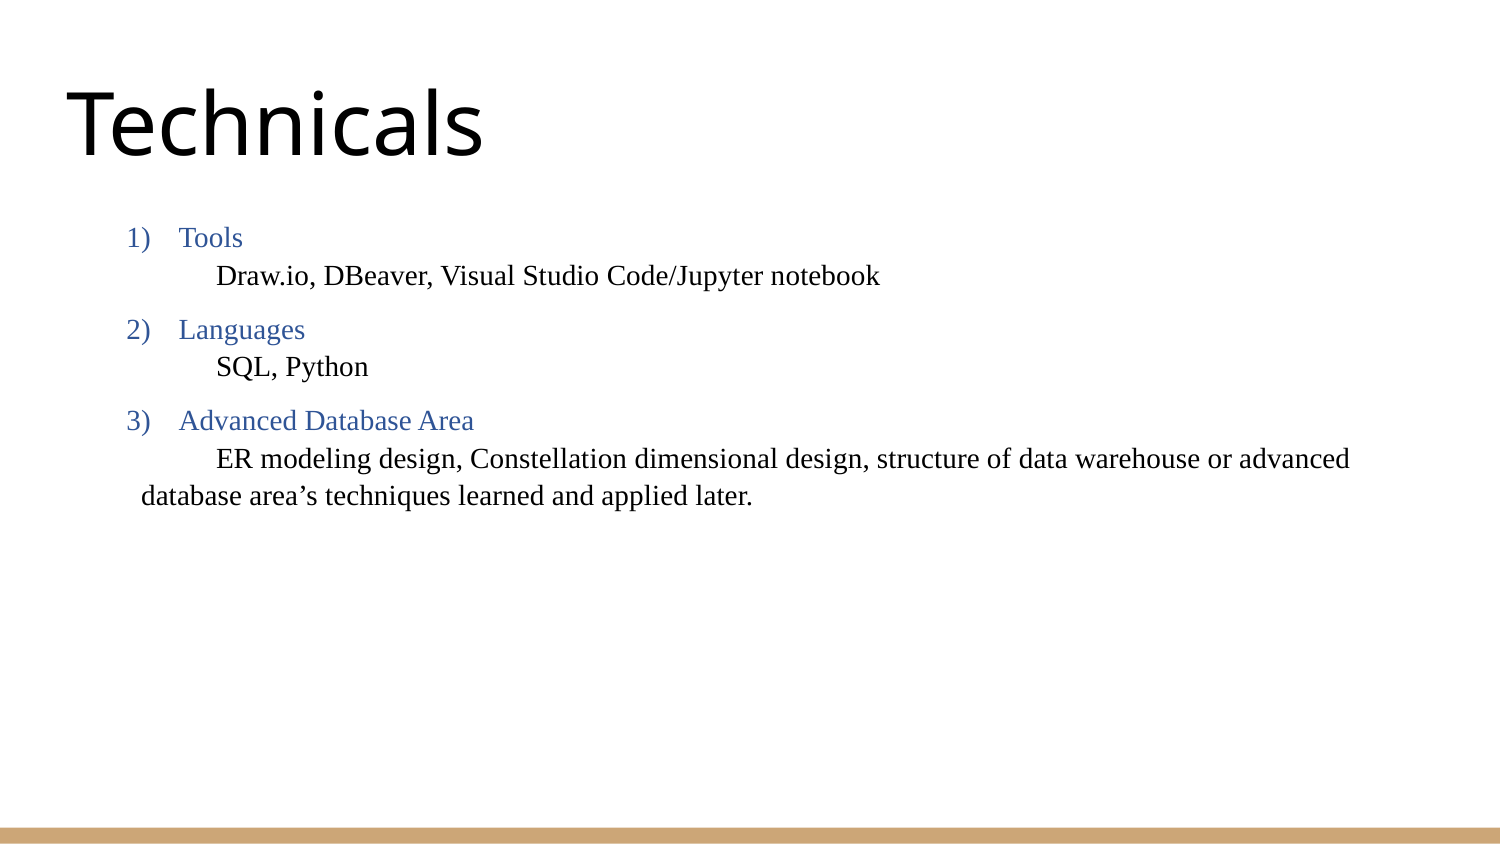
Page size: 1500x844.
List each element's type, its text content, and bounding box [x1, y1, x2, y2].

title Technicals [51, 51, 1449, 189]
list Tools Draw.io, DBeaver, Visual Studio Code/Jupyter notebook Languages SQL, Python Advanced Database Area ER modeling design, Constellation dimensional design, structure of data warehouse or advanced database area’s techniques learned and applied later. [51, 200, 1449, 752]
